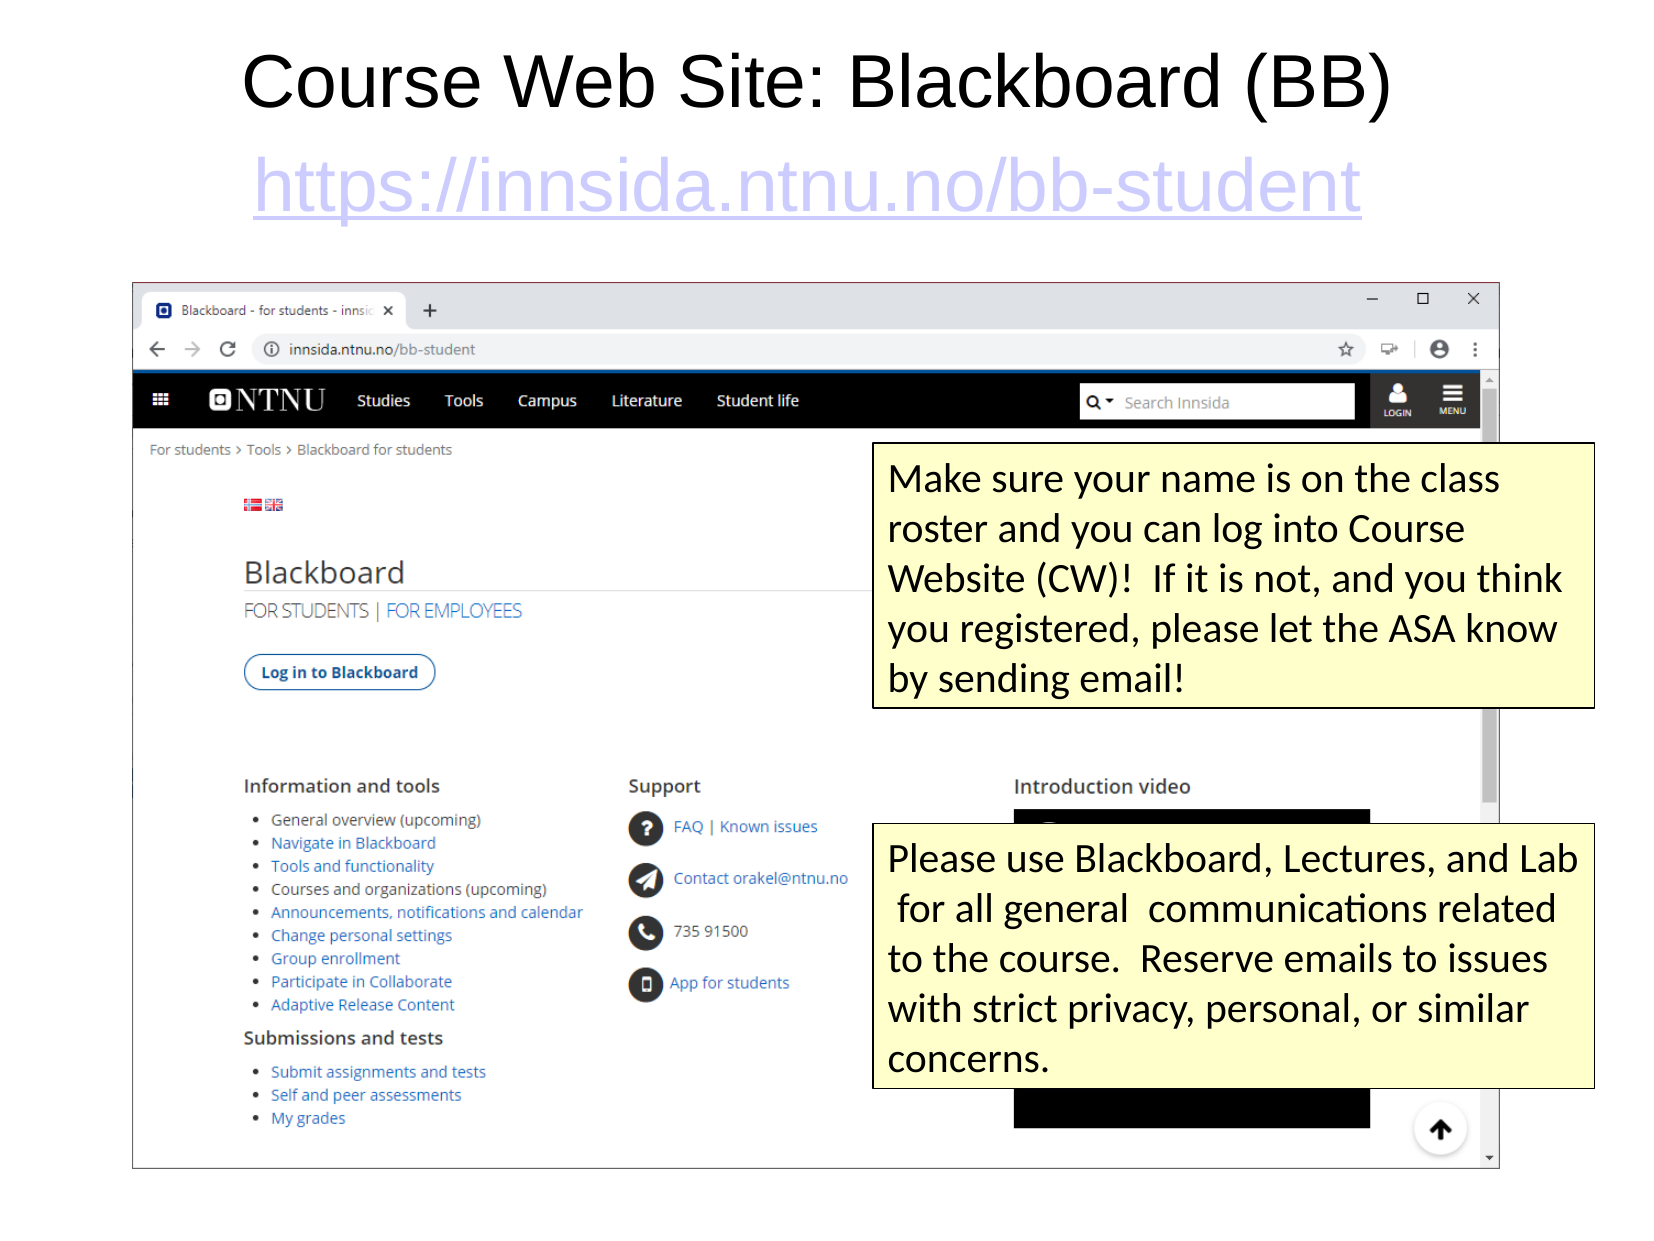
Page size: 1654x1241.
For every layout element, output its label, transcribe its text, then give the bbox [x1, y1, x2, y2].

picture [132, 282, 1501, 1169]
text_box Make sure your name is on the class roster and you can log into Course Website (CW)! If it is not, and you think you registered, please let the ASA know by sending email! [1505, 442, 1595, 708]
text_box Please use Blackboard, Lectures, and Lab for all general communications related to the course. Reserve emails to issues with strict privacy, personal, or similar concerns. [1505, 823, 1595, 1089]
title Course Web Site: Blackboard (BB) https://innsida.ntnu.no/bb-student [75, 41, 1562, 247]
